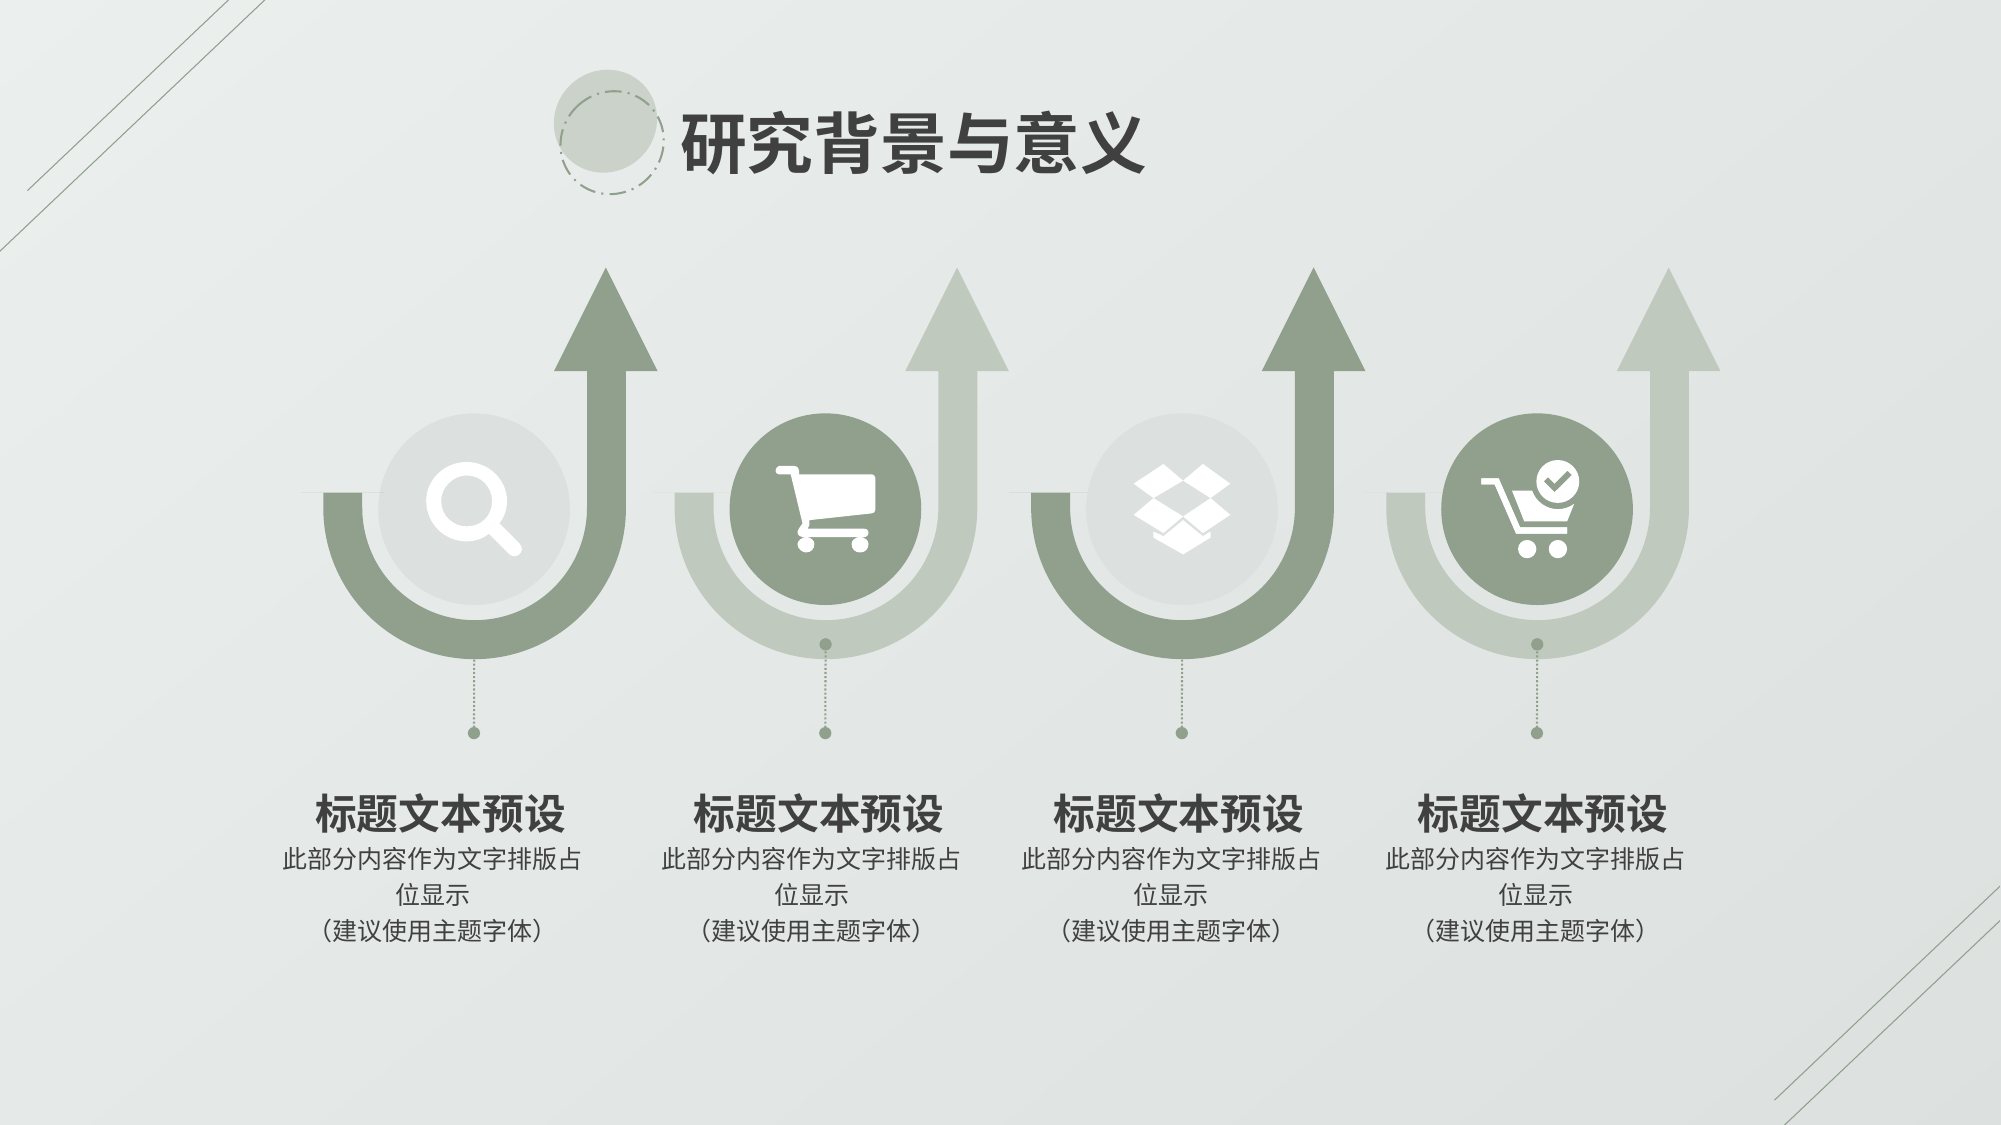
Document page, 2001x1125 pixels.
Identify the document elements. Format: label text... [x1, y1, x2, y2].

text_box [1009, 267, 1364, 660]
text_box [0, 0, 270, 259]
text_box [1481, 460, 1580, 559]
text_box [1774, 836, 2000, 1100]
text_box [1380, 768, 1706, 886]
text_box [27, 0, 306, 191]
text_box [277, 768, 603, 886]
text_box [1738, 904, 2000, 1125]
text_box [652, 267, 1009, 660]
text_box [656, 768, 982, 886]
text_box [301, 267, 652, 660]
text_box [548, 74, 670, 190]
text_box 研究背景与意义 [670, 94, 1408, 190]
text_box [1016, 768, 1342, 886]
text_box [1364, 267, 1721, 660]
